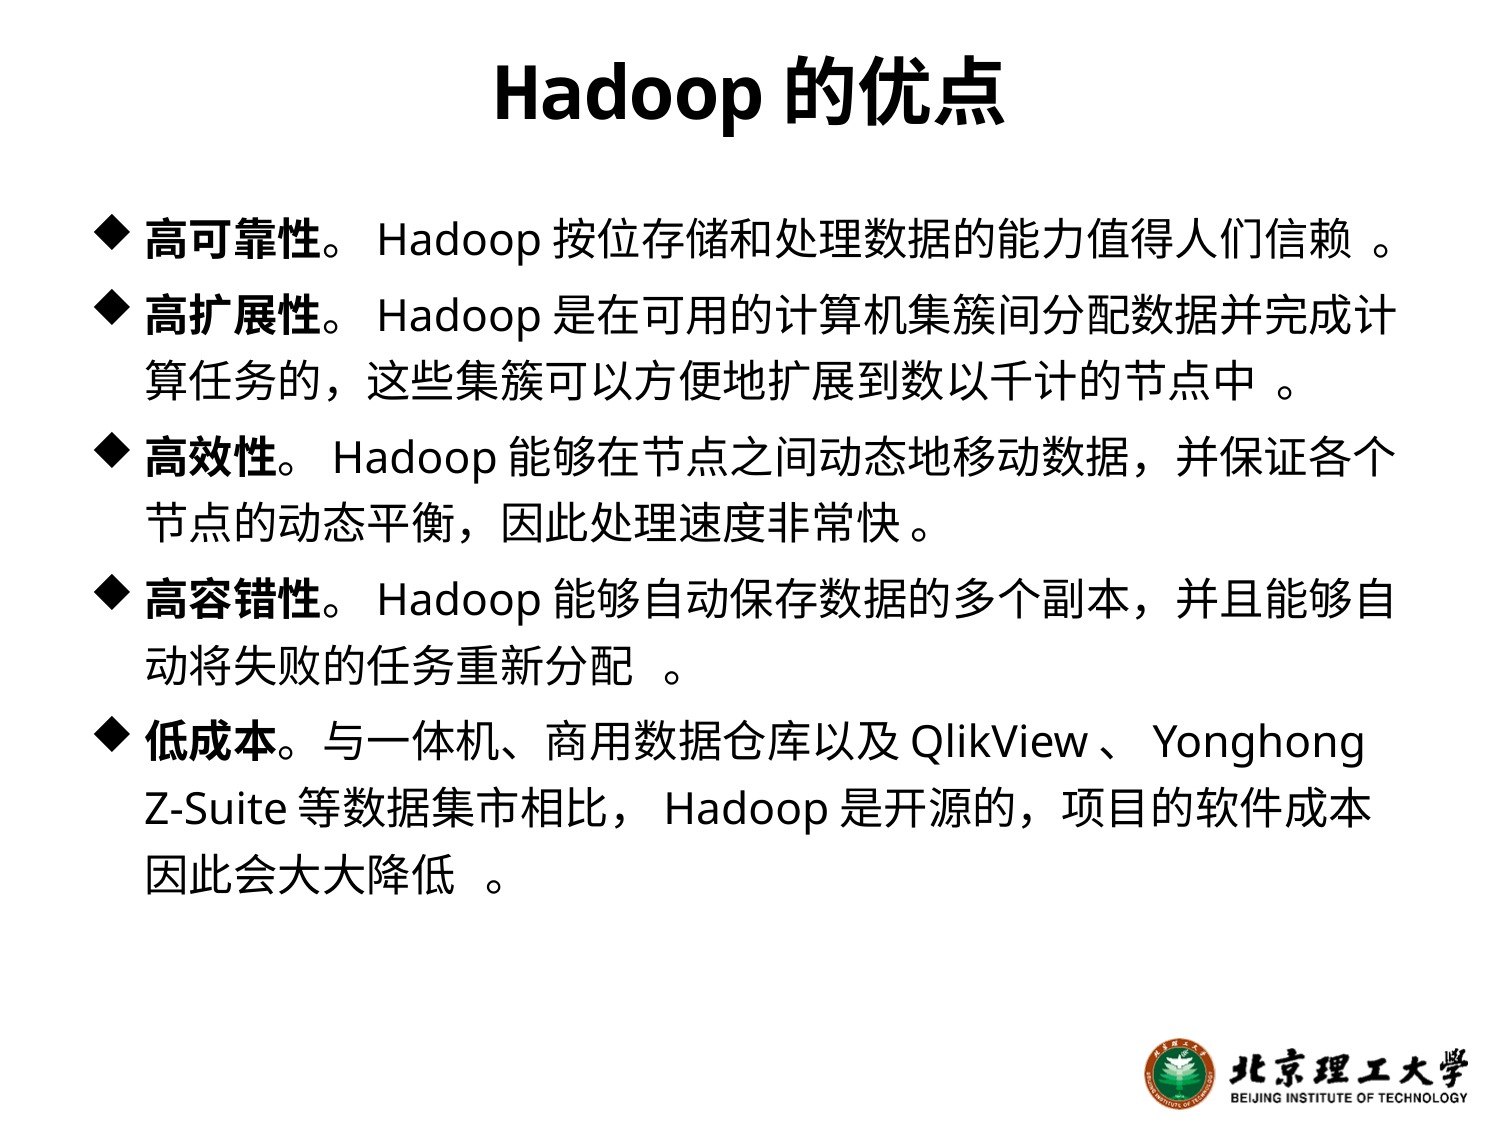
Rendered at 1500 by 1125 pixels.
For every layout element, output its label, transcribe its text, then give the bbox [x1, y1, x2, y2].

picture [1144, 1038, 1468, 1110]
list 高可靠性。Hadoop按位存储和处理数据的能力值得人们信赖 。 高扩展性。Hadoop是在可用的计算机集簇间分配数据并完成计算任务的，这些集簇可以方便地扩展到数以千计的节点中 。 高效性。Hadoop能够在节点之间动态地移动数据，并保证各个节点的动态平衡，因此处理速度非常快 。 高容错性。Hadoop能够自动保存数据的多个副本，并且能够自动将失败的任务重新分配 。 低成本。与一体机、商用数据仓库以及QlikView、Yonghong Z-Suite等数据集市相比，Hadoop是开源的，项目的软件成本因此会大大降低 。 [75, 190, 1425, 1005]
title Hadoop的优点 [76, 17, 1425, 163]
